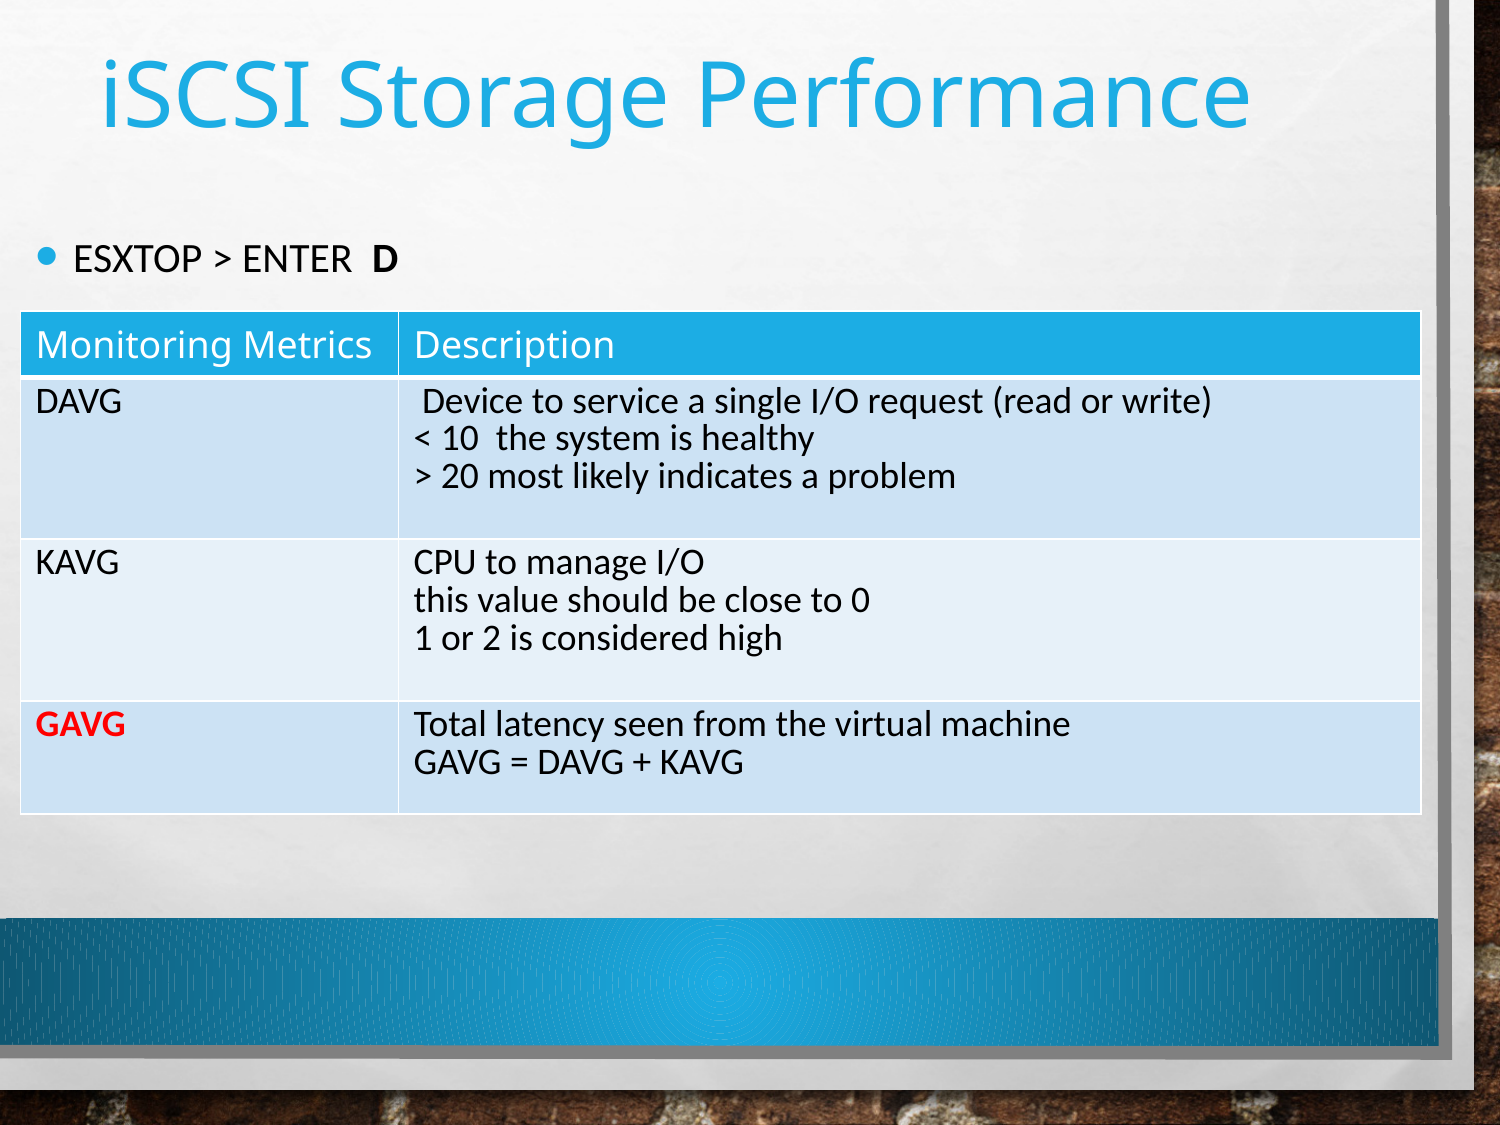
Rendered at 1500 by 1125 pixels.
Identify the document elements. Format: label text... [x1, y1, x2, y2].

table_cell CPU to manage I/O this value should be close to 0 1 or 2 is considered high [399, 540, 1420, 700]
table_cell DAVG [21, 380, 398, 538]
picture [0, 0, 1500, 1125]
table_cell Device to service a single I/O request (read or write) < 10 the system is healthy > 20 most likely indicates a problem [399, 380, 1420, 538]
title iSCSI Storage Performance [84, 2, 1364, 192]
table_cell Total latency seen from the virtual machine GAVG = DAVG + KAVG [399, 702, 1420, 813]
table_header Monitoring Metrics [21, 312, 398, 375]
table_cell GAVG [21, 702, 398, 813]
table_cell KAVG [21, 540, 398, 700]
list esxtop > enter D [20, 172, 1300, 310]
table_header Description [399, 312, 1420, 375]
